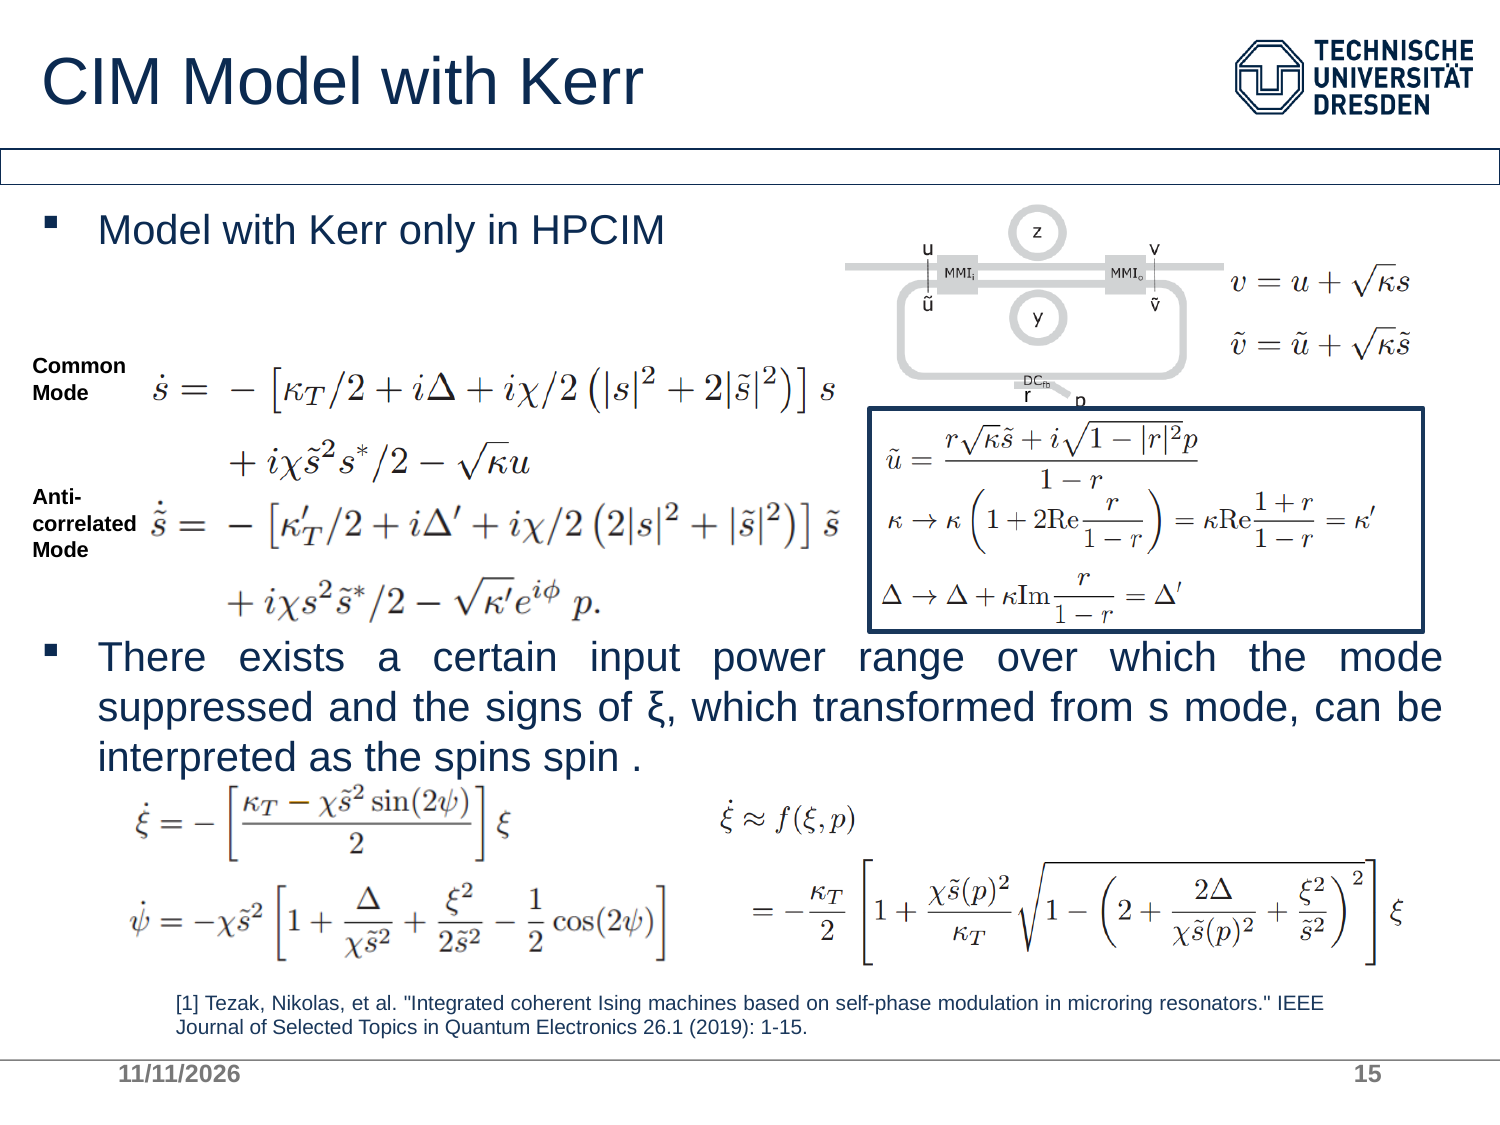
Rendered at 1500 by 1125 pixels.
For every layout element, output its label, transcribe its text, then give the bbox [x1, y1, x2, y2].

text_box [1] Tezak, Nikolas, et al. "Integrated coherent Ising machines based on self-phase modulation in microring resonators." IEEE Journal of Selected Topics in Quantum Electronics 26.1 (2019): 1-15. [160, 981, 1339, 1047]
picture [1234, 39, 1473, 115]
text_box [1204, 408, 1424, 632]
text_box Common Mode Anti-correlated Mode [17, 344, 159, 597]
title CIM Model with Kerr [41, 24, 1152, 131]
picture [128, 780, 668, 966]
footer [496, 1047, 1004, 1103]
picture [136, 192, 1410, 639]
text_box [869, 426, 877, 485]
slide_number 15 [1059, 1042, 1397, 1103]
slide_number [103, 1042, 441, 1103]
picture [714, 794, 1406, 966]
